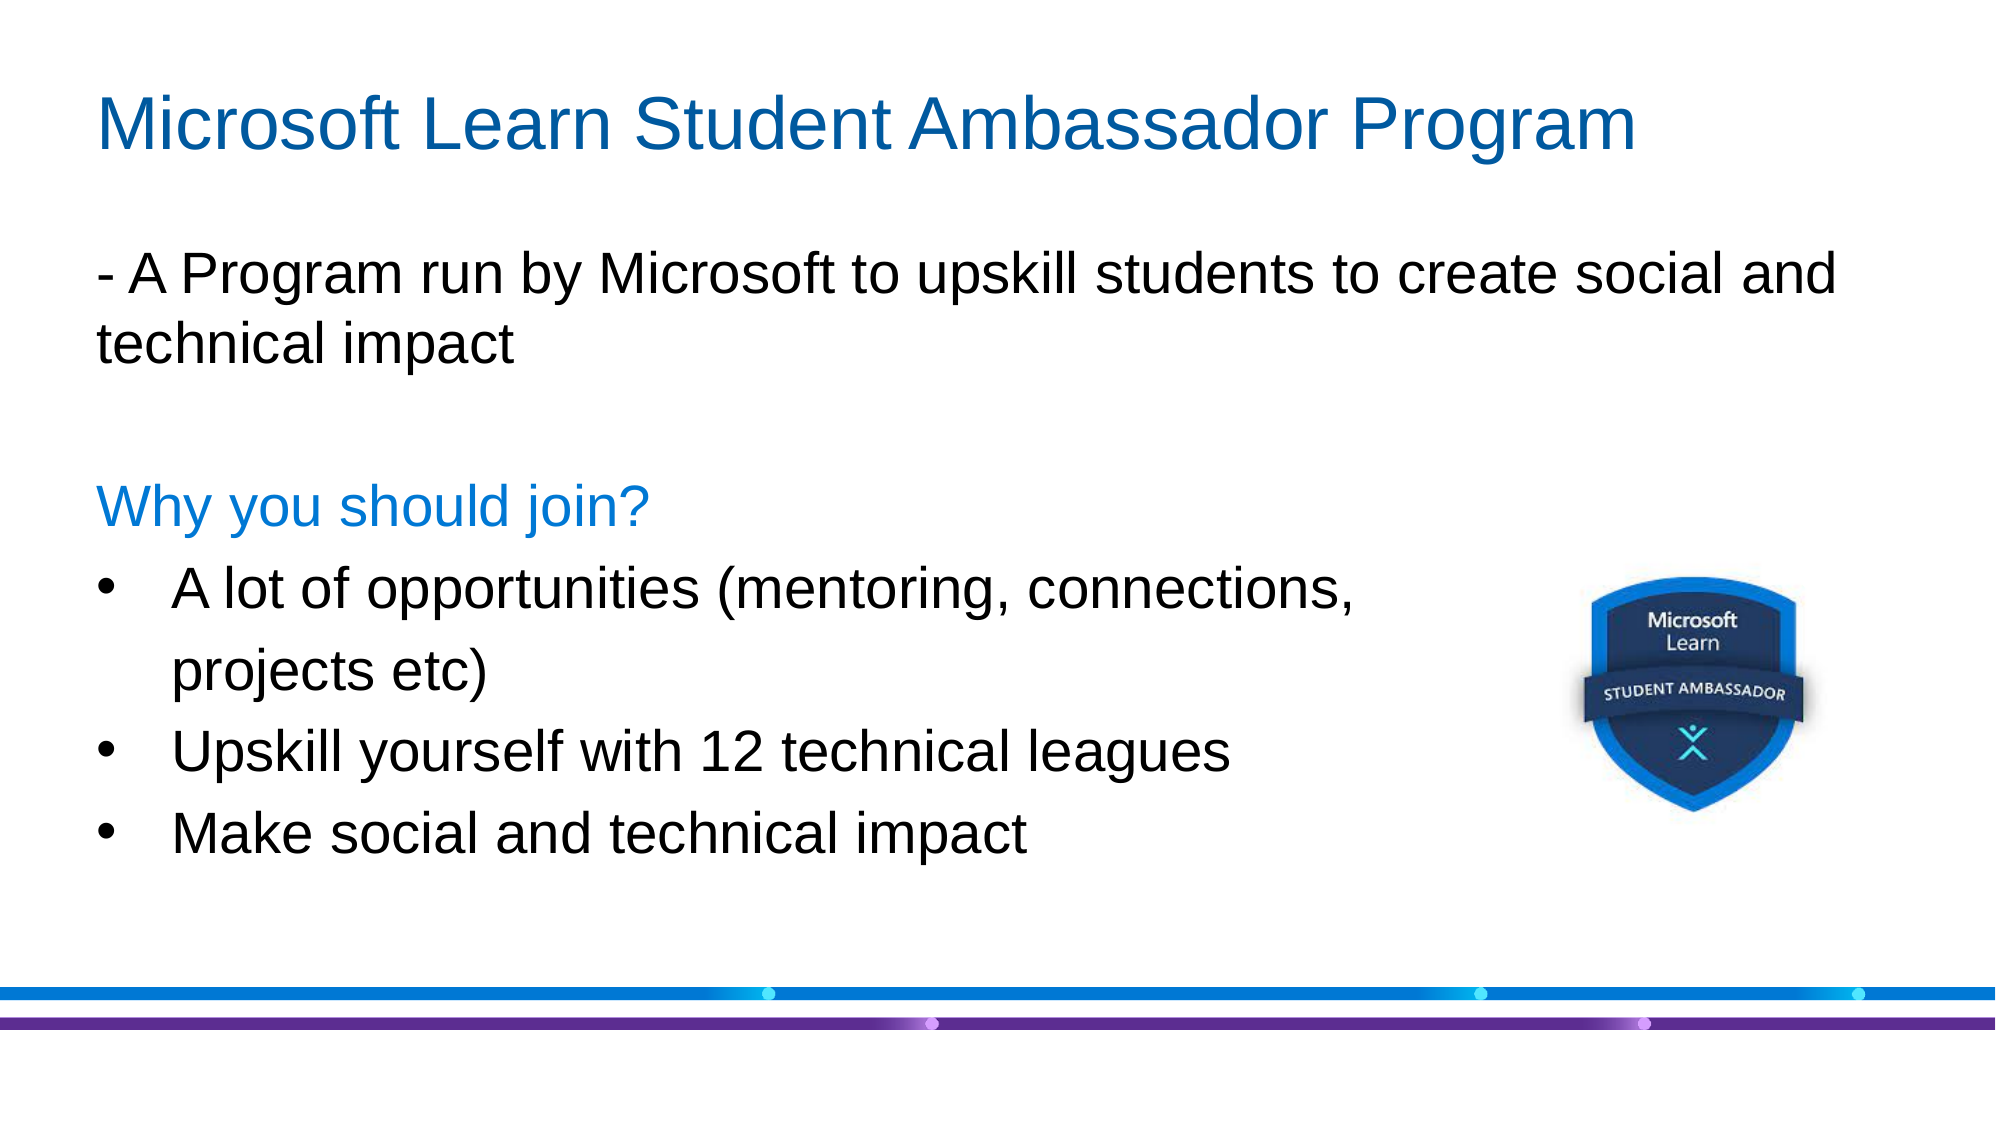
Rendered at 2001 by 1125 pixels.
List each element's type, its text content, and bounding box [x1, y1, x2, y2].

picture [0, 987, 2000, 1030]
picture [1536, 541, 1851, 847]
list - A Program run by Microsoft to upskill students to create social and technical impact Why you should join? A lot of opportunities (mentoring, connections, projects etc) Upskill yourself with 12 technical leagues Make social and technical impact [96, 235, 1904, 948]
title Microsoft Learn Student Ambassador Program [96, 75, 1904, 235]
